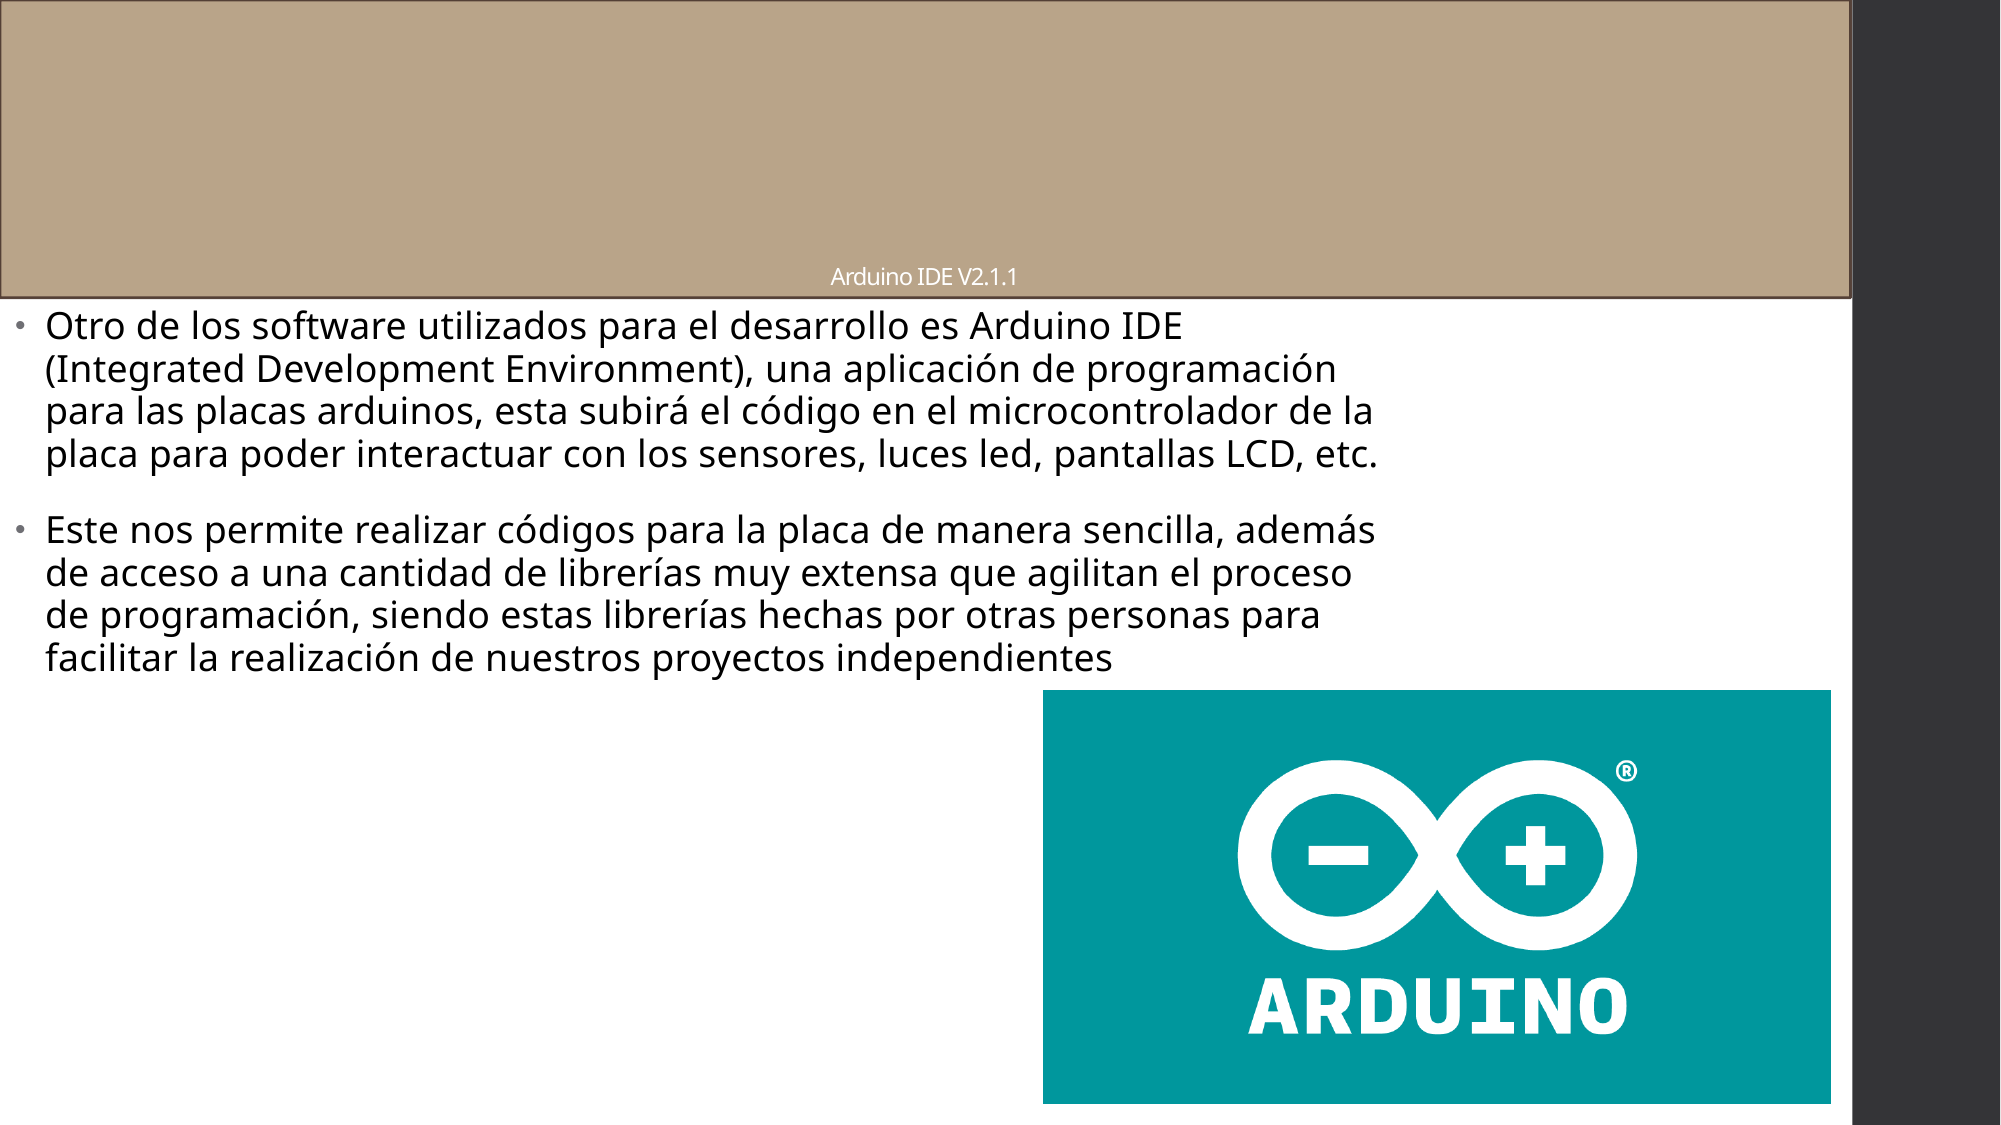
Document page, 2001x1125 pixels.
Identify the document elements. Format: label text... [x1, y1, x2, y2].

title Arduino IDE V2.1.1 [0, 0, 1852, 299]
picture [1043, 690, 1831, 1104]
list Otro de los software utilizados para el desarrollo es Arduino IDE (Integrated Development Environment), una aplicación de programación para las placas arduinos, esta subirá el código en el microcontrolador de la placa para poder interactuar con los sensores, luces led, pantallas LCD, etc. Este nos permite realizar códigos para la placa de manera sencilla, además de acceso a una cantidad de librerías muy extensa que agilitan el proceso de programación, siendo estas librerías hechas por otras personas para facilitar la realización de nuestros proyectos independientes [0, 297, 1410, 1012]
